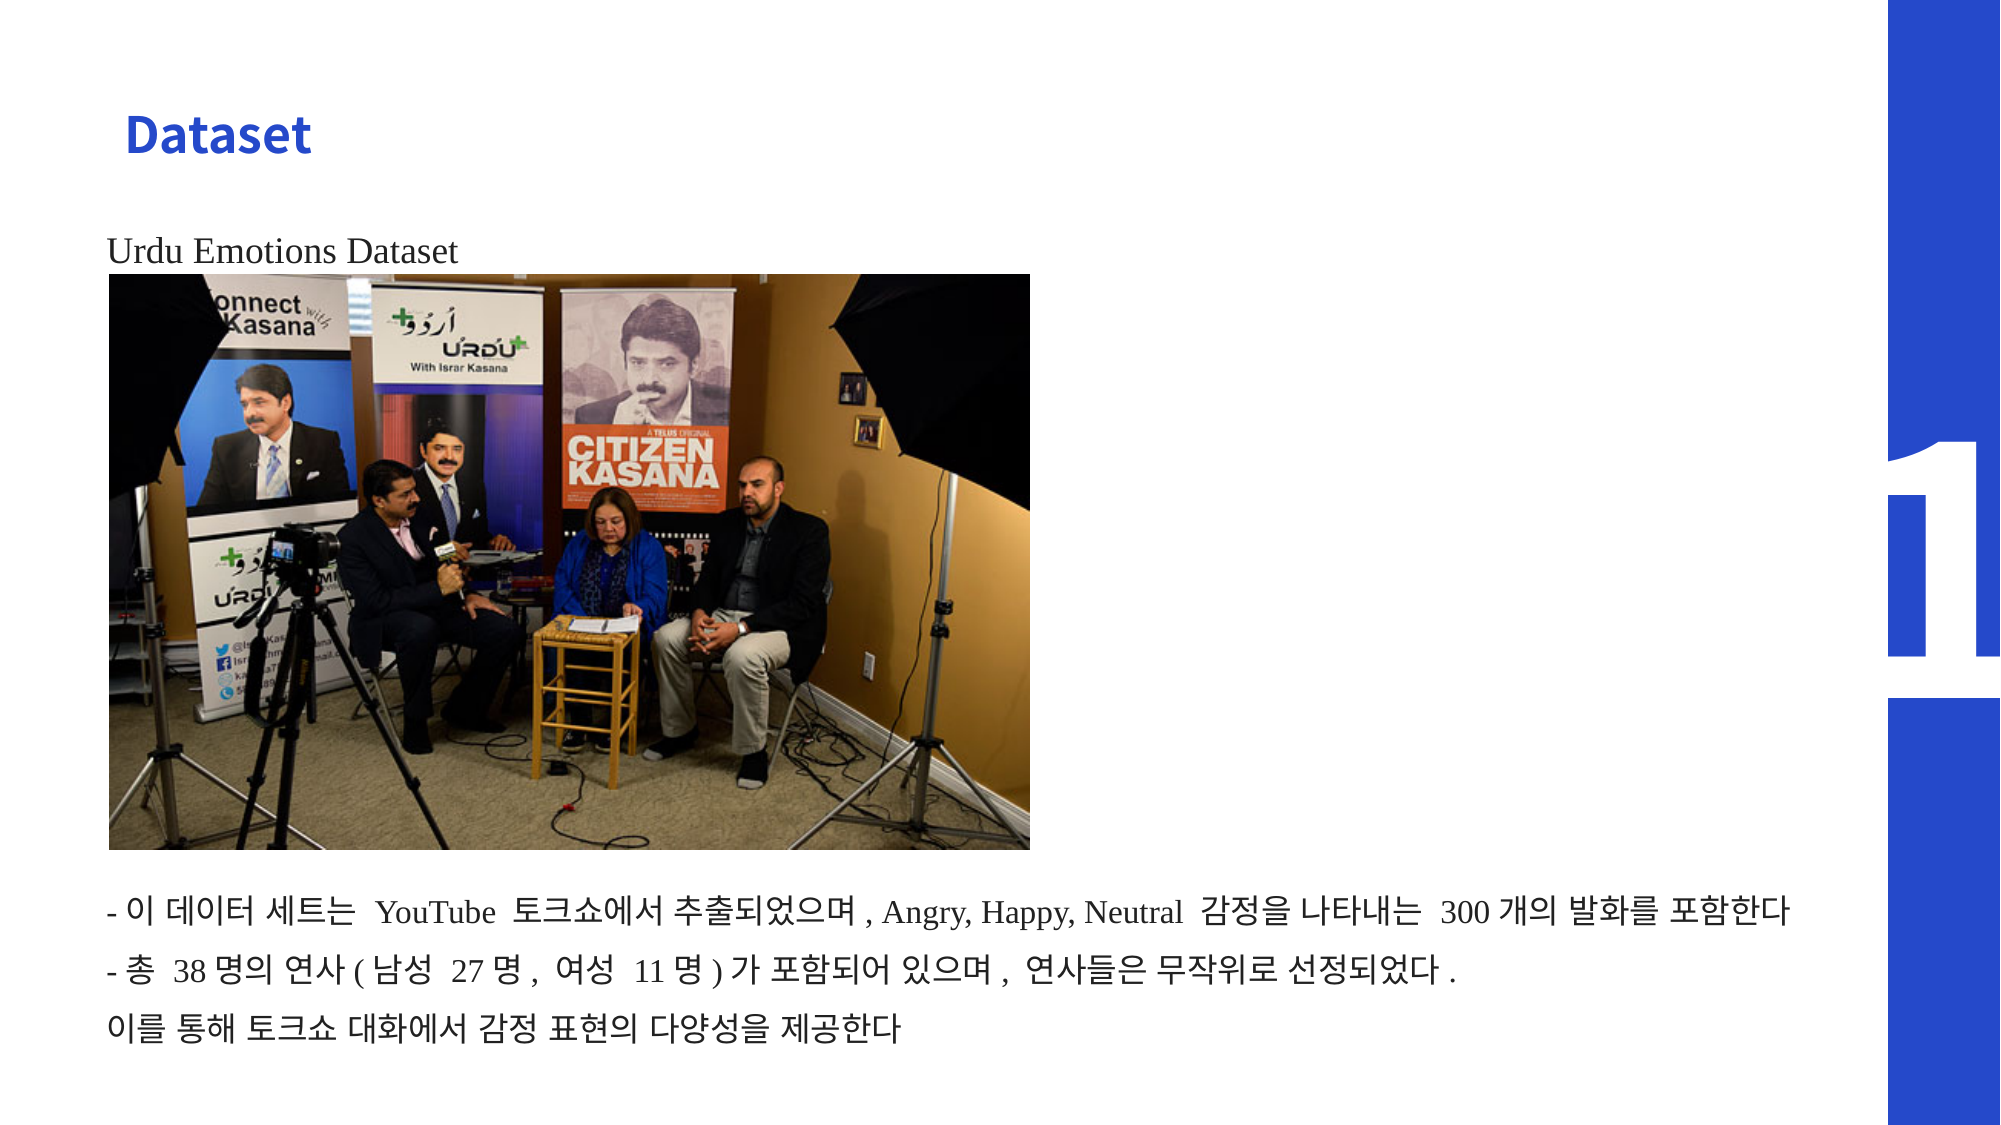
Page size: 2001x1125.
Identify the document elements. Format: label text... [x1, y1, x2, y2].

picture [109, 274, 1030, 851]
text_box [1887, 776, 2000, 1125]
text_box Urdu Emotions Dataset -이 데이터 세트는 YouTube 토크쇼에서 추출되었으며, Angry, Happy, Neutral 감정을 나타내는 300개의 발화를 포함한다 -총 38명의 연사(남성 27명, 여성 11명)가 포함되어 있으며, 연사들은 무작위로 선정되었다. 이를 통해 토크쇼 대화에서 감정 표현의 다양성을 제공한다 [91, 215, 1909, 1056]
text_box Dataset [109, 95, 1480, 171]
text_box 1 [1909, 345, 2000, 776]
text_box [1887, 0, 2000, 345]
